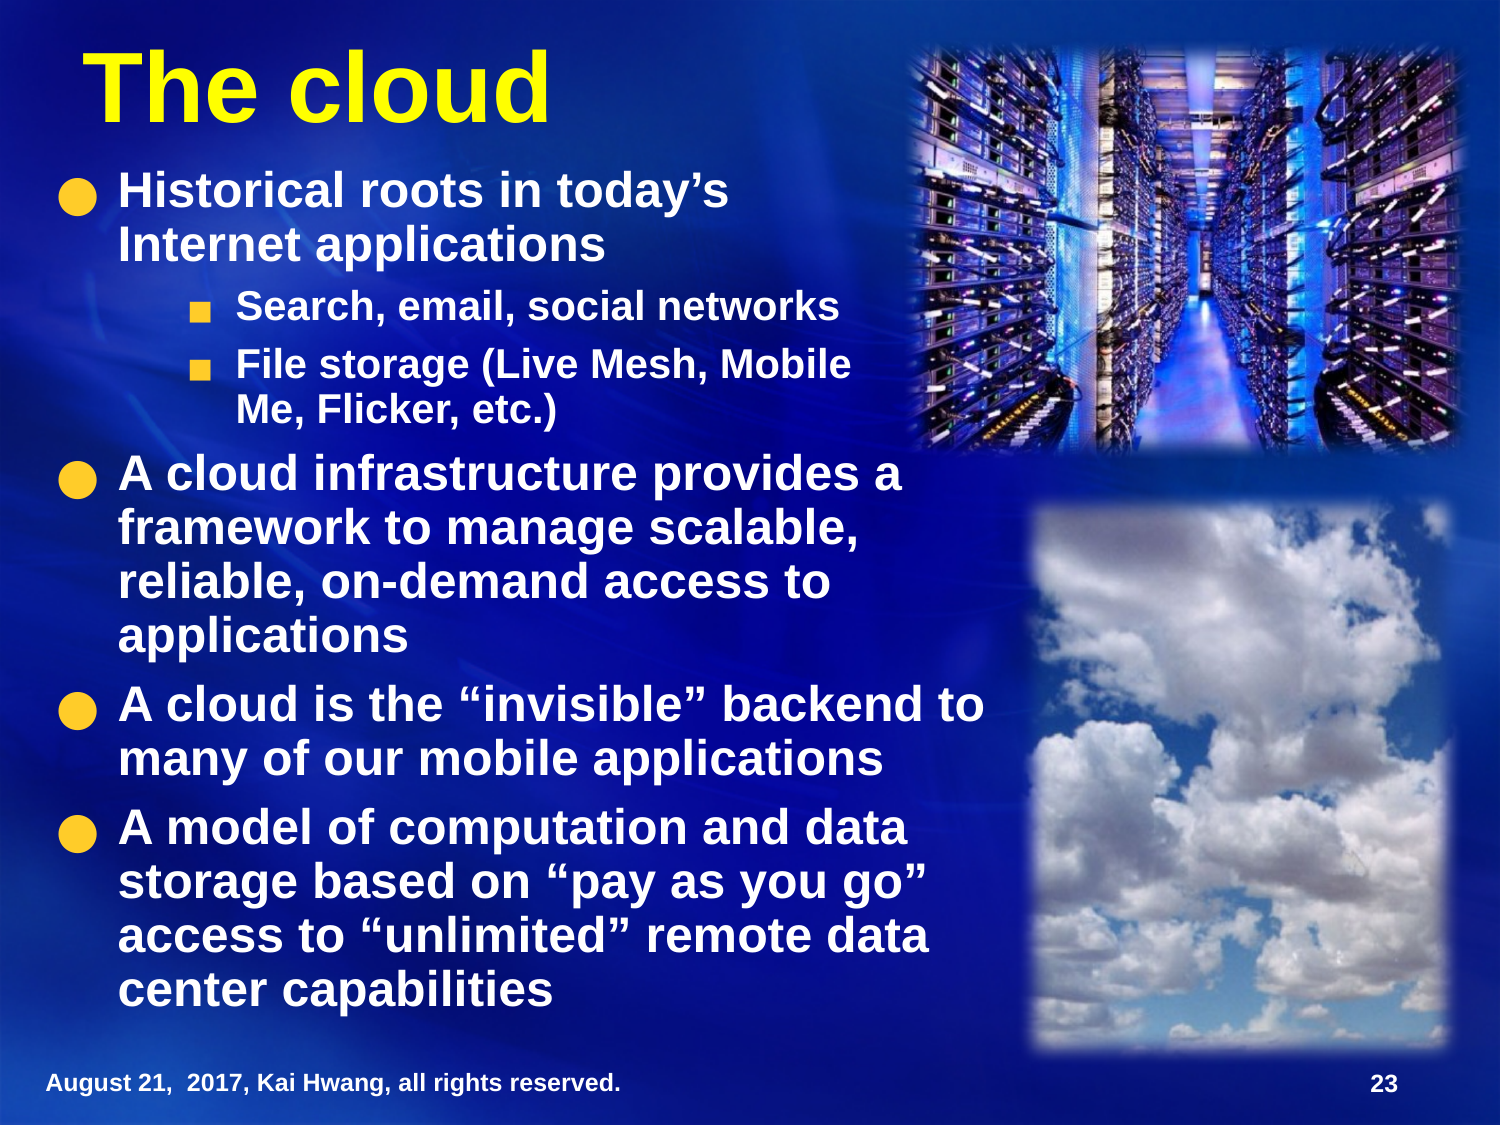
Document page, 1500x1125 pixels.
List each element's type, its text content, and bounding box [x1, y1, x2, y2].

list Historical roots in today’s Internet applications Search, email, social networks File storage (Live Mesh, Mobile Me, Flicker, etc.) A cloud infrastructure provides a framework to manage scalable, reliable, on-demand access to applications A cloud is the “invisible” backend to many of our mobile applications A model of computation and data storage based on “pay as you go” access to “unlimited” remote data center capabilities [35, 154, 1034, 1027]
picture [0, 0, 1500, 1125]
title The cloud [62, 0, 1440, 154]
